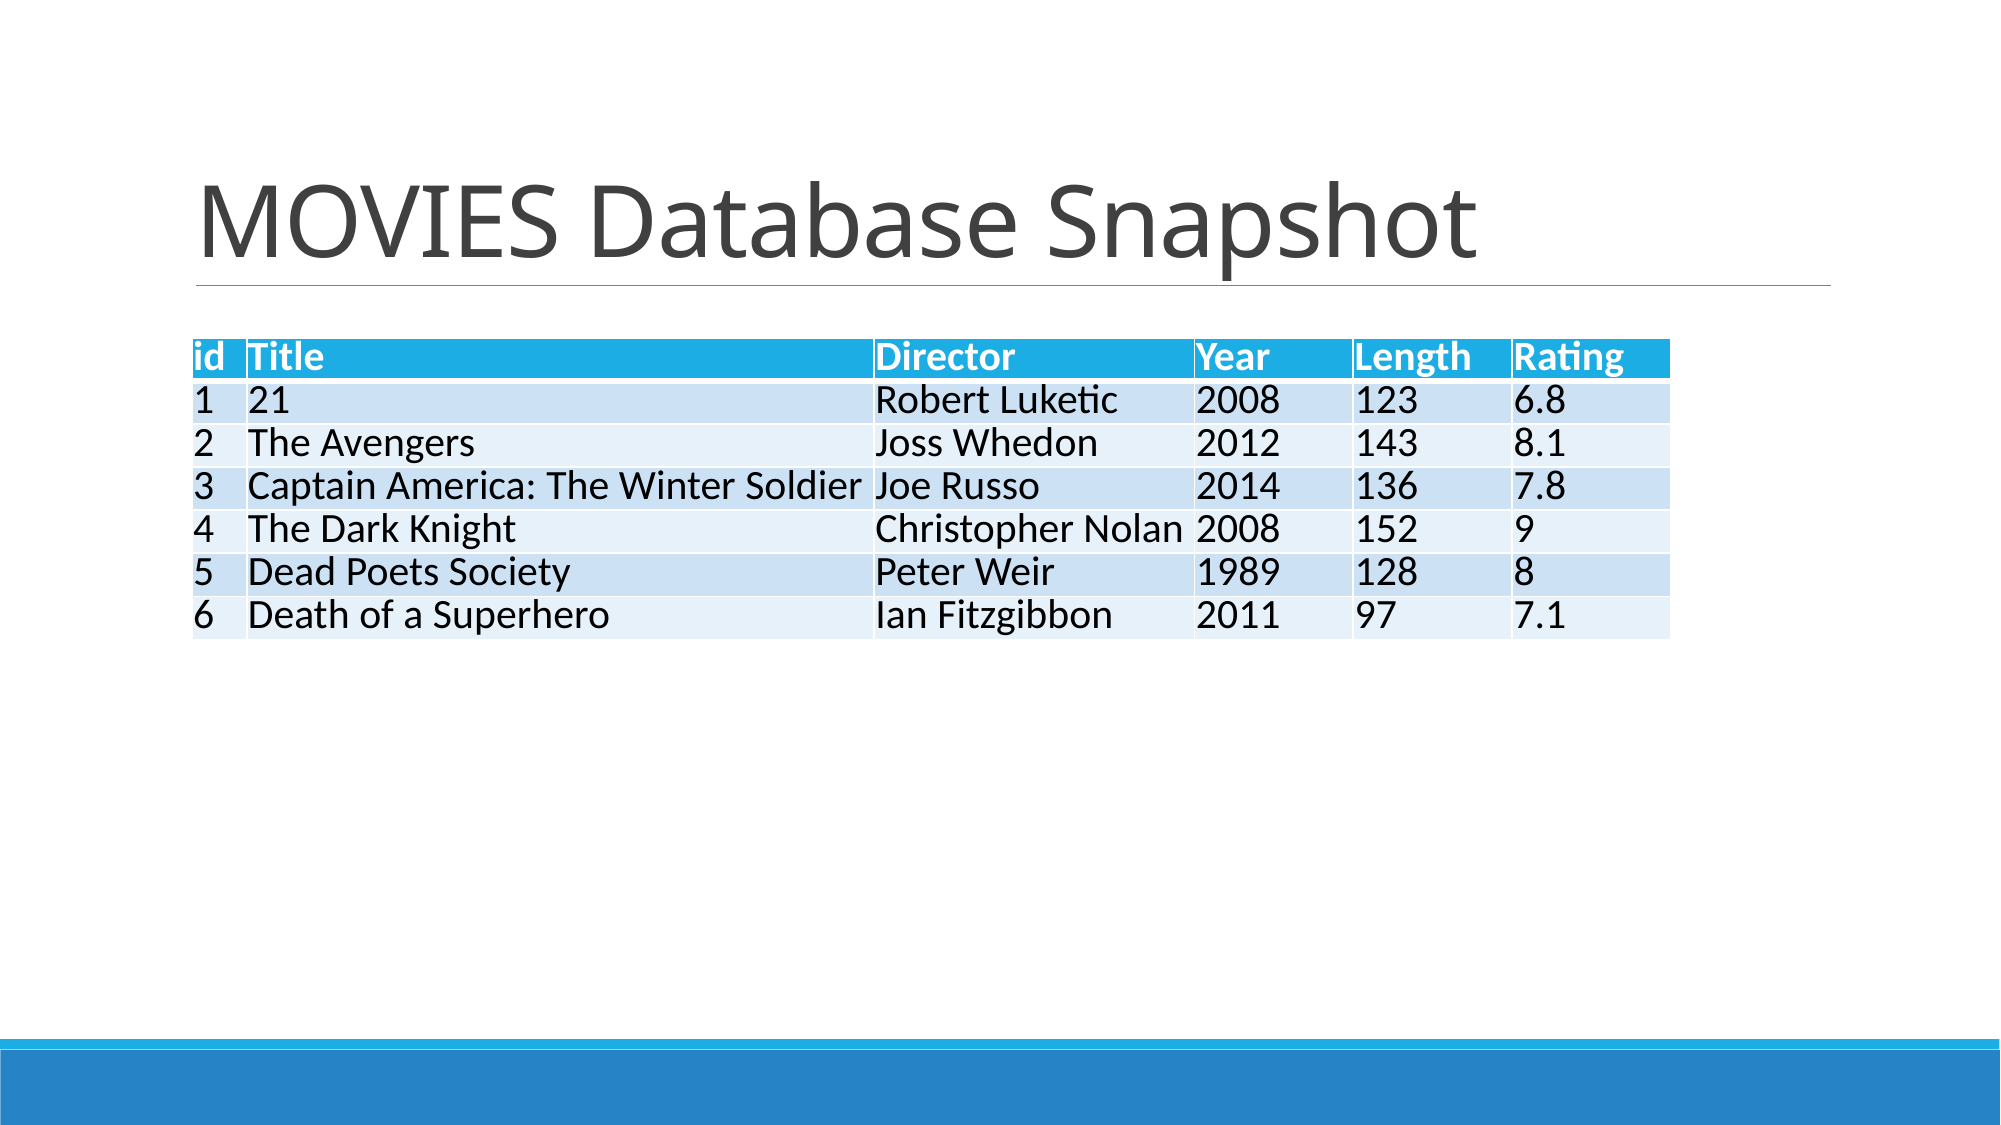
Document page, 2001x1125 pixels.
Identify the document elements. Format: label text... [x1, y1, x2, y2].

table_cell Joe Russo [875, 468, 1194, 509]
table_cell 143 [1354, 425, 1511, 466]
table_cell 97 [1354, 597, 1511, 639]
table_cell The Dark Knight [248, 511, 873, 552]
table_cell 8 [1513, 554, 1670, 596]
table_cell 1989 [1195, 554, 1352, 596]
title MOVIES Database Snapshot [180, 47, 1830, 285]
table_cell 7.8 [1513, 468, 1670, 509]
table_cell 7.1 [1513, 597, 1670, 639]
table_cell 2008 [1195, 511, 1352, 552]
table_cell 3 [193, 468, 246, 509]
table_header Year [1195, 339, 1352, 378]
table_header Director [875, 339, 1194, 378]
table_cell 2008 [1195, 384, 1352, 423]
table_cell Joss Whedon [875, 425, 1194, 466]
table_header id [193, 339, 246, 378]
table_cell 8.1 [1513, 425, 1670, 466]
table_cell 5 [193, 554, 246, 596]
table_cell 1 [193, 384, 246, 423]
table_cell The Avengers [248, 425, 873, 466]
table_cell 6 [193, 597, 246, 639]
table_cell Death of a Superhero [248, 597, 873, 639]
table_cell Ian Fitzgibbon [875, 597, 1194, 639]
table_cell 2012 [1195, 425, 1352, 466]
table_cell 9 [1513, 511, 1670, 552]
table_cell 123 [1354, 384, 1511, 423]
table_cell 2014 [1195, 468, 1352, 509]
table_cell Robert Luketic [875, 384, 1194, 423]
table_cell 128 [1354, 554, 1511, 596]
table_cell 2011 [1195, 597, 1352, 639]
table_cell 152 [1354, 511, 1511, 552]
table_cell 4 [193, 511, 246, 552]
table_cell 6.8 [1513, 384, 1670, 423]
table_cell Peter Weir [875, 554, 1194, 596]
table_header Rating [1513, 339, 1670, 378]
table_cell 21 [248, 384, 873, 423]
table_cell 136 [1354, 468, 1511, 509]
table_cell Christopher Nolan [875, 511, 1194, 552]
table_header Length [1354, 339, 1511, 378]
table_cell Captain America: The Winter Soldier [248, 468, 873, 509]
table_cell Dead Poets Society [248, 554, 873, 596]
table_cell 2 [193, 425, 246, 466]
table_header Title [248, 339, 873, 378]
